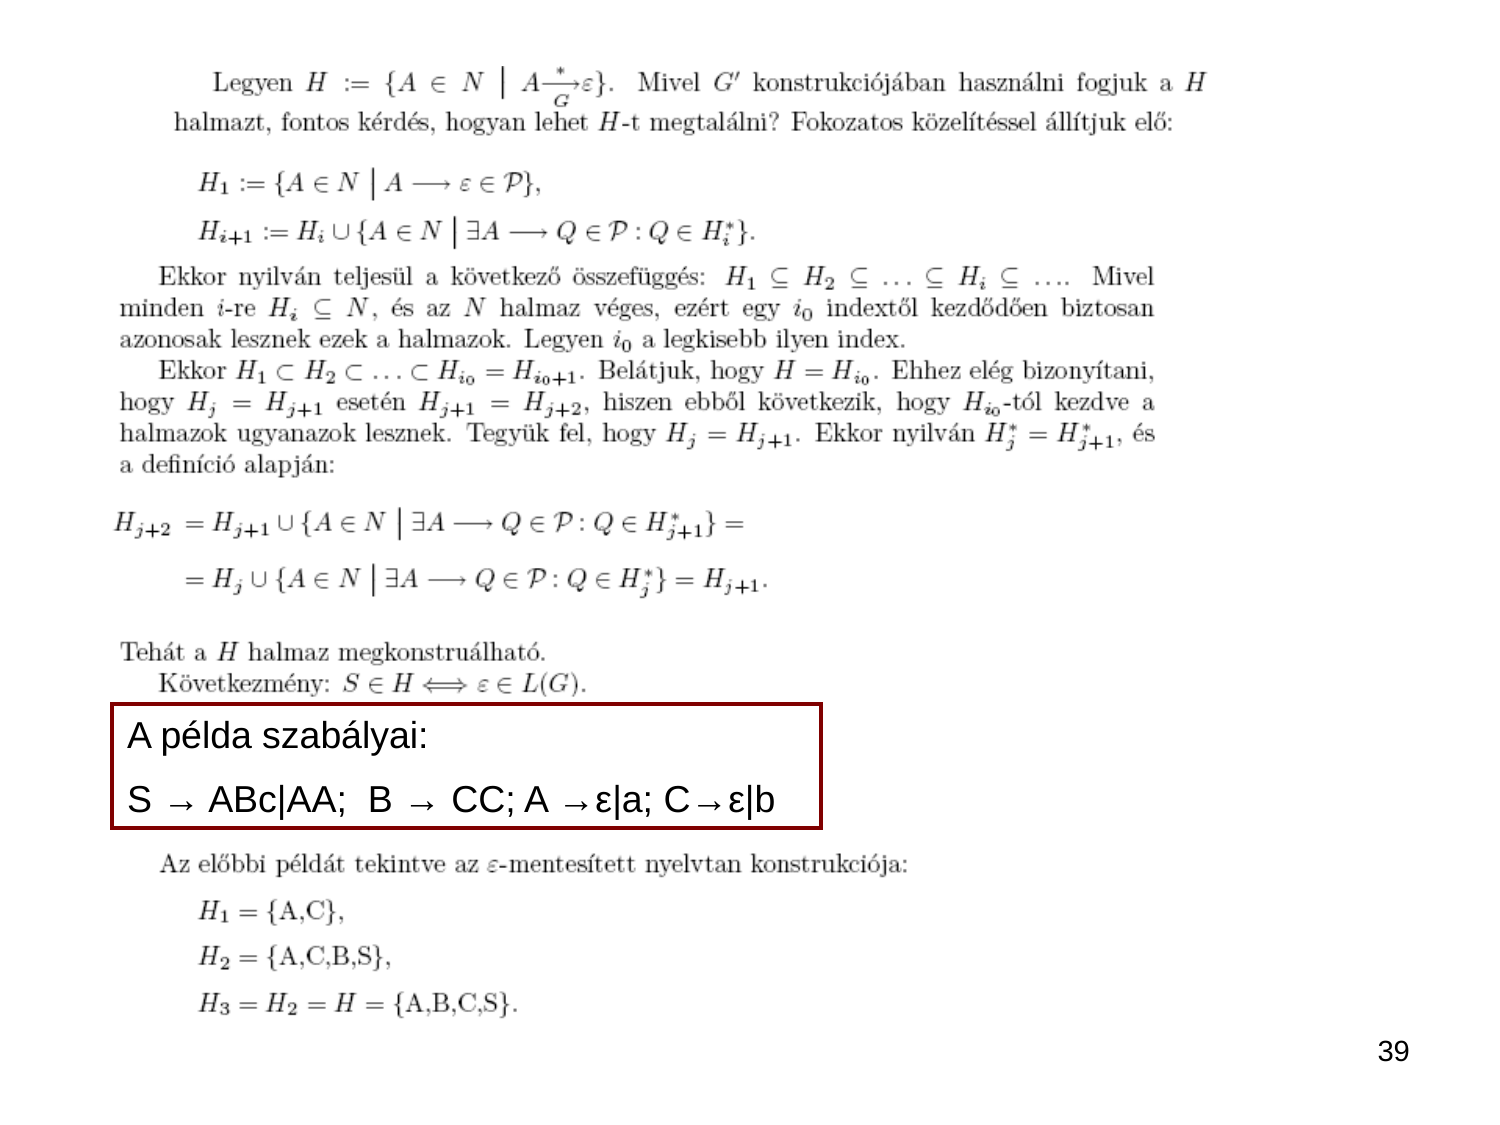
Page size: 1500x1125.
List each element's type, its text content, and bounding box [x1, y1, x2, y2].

picture [88, 160, 1183, 712]
picture [147, 66, 1228, 142]
text_box A példa szabályai: S → ABc|AA; B → CC; A →ε|a; C→ε|b [112, 719, 821, 828]
picture [135, 845, 927, 1023]
slide_number 39 [1074, 1024, 1426, 1103]
